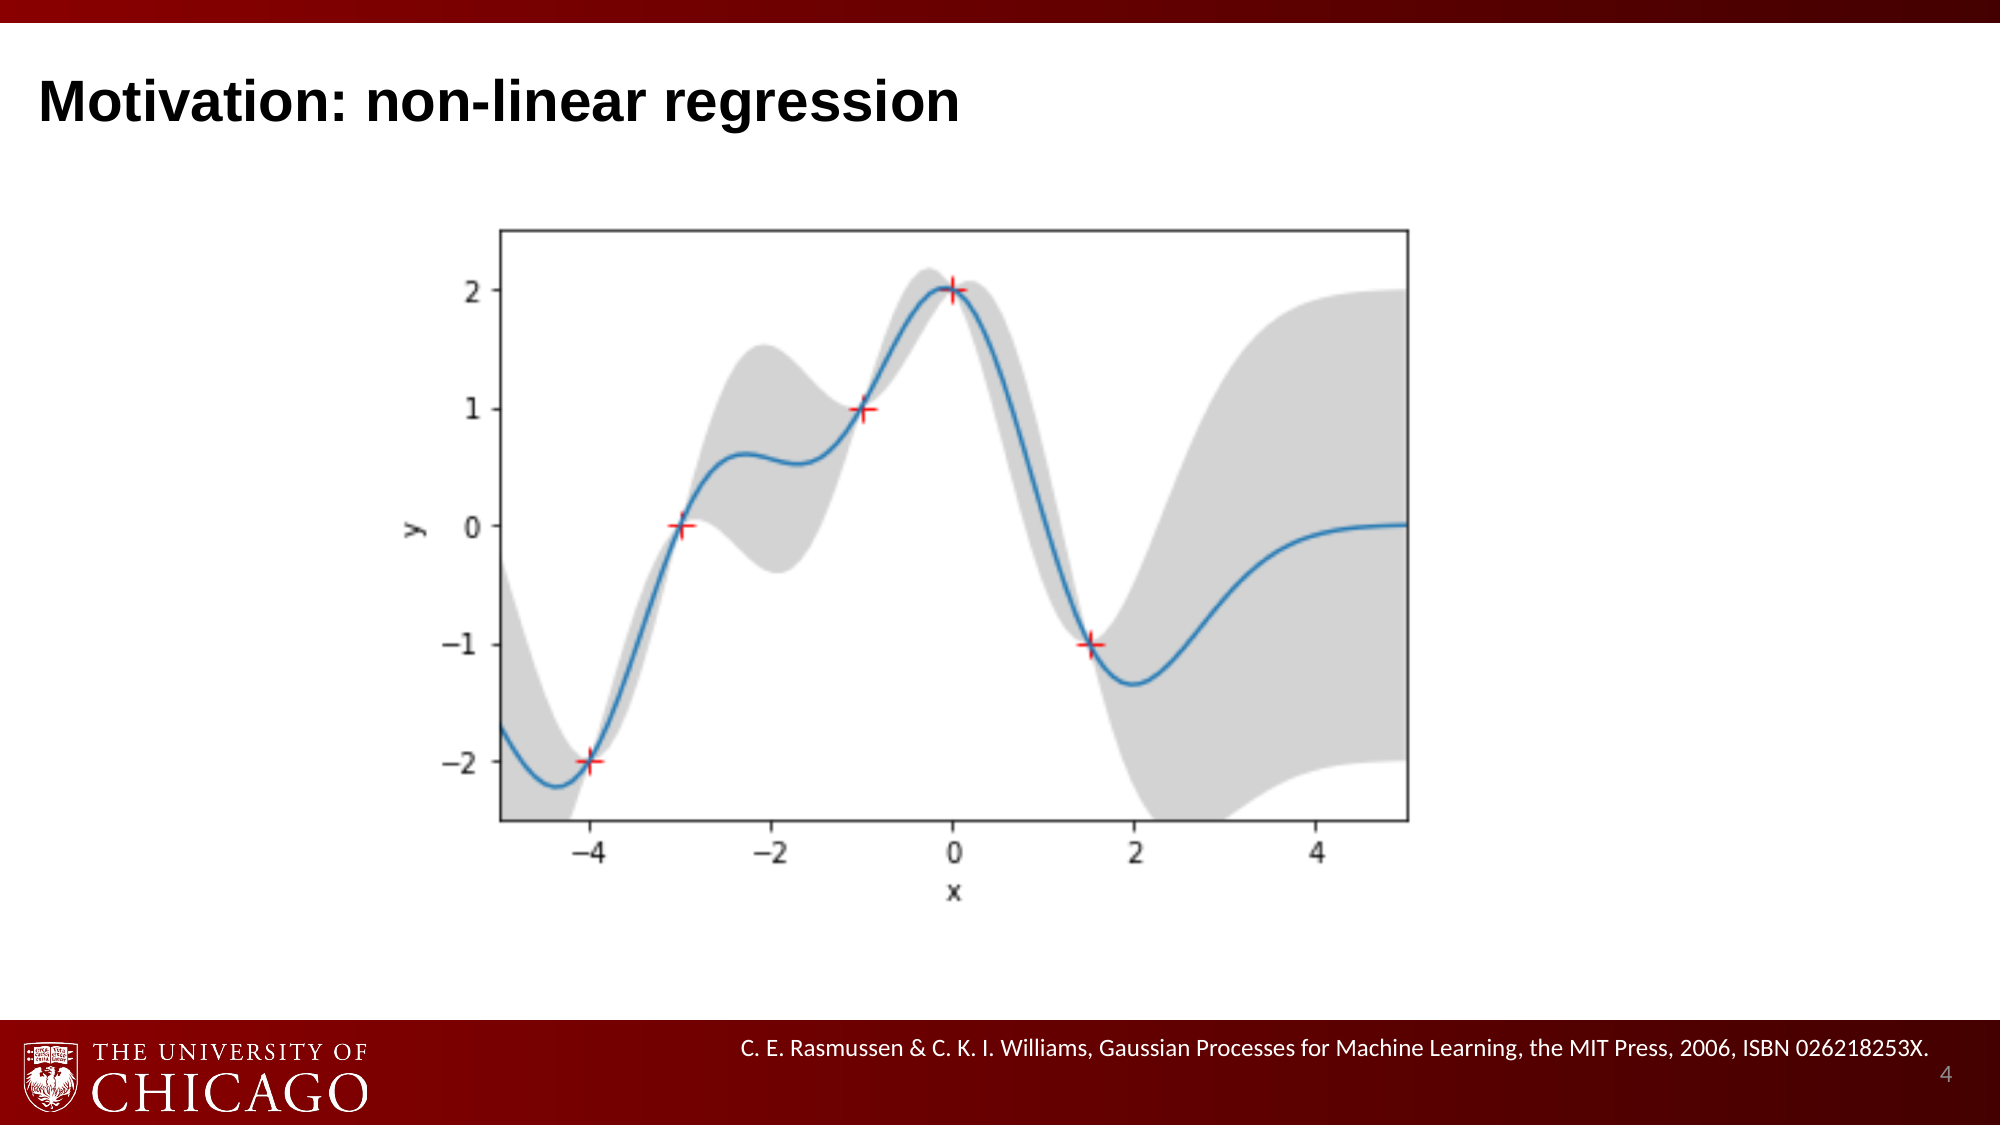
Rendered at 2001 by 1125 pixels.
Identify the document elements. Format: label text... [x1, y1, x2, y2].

text_box C. E. Rasmussen & C. K. I. Williams, Gaussian Processes for Machine Learning, the MIT Press, 2006, ISBN 026218253X. [726, 1024, 1959, 1069]
text_box [0, 1020, 2000, 1125]
text_box Motivation: non-linear regression [23, 55, 1704, 141]
picture [23, 1042, 367, 1112]
text_box [0, 0, 2000, 23]
picture [392, 221, 1427, 910]
slide_number 4 [1517, 1042, 1968, 1103]
